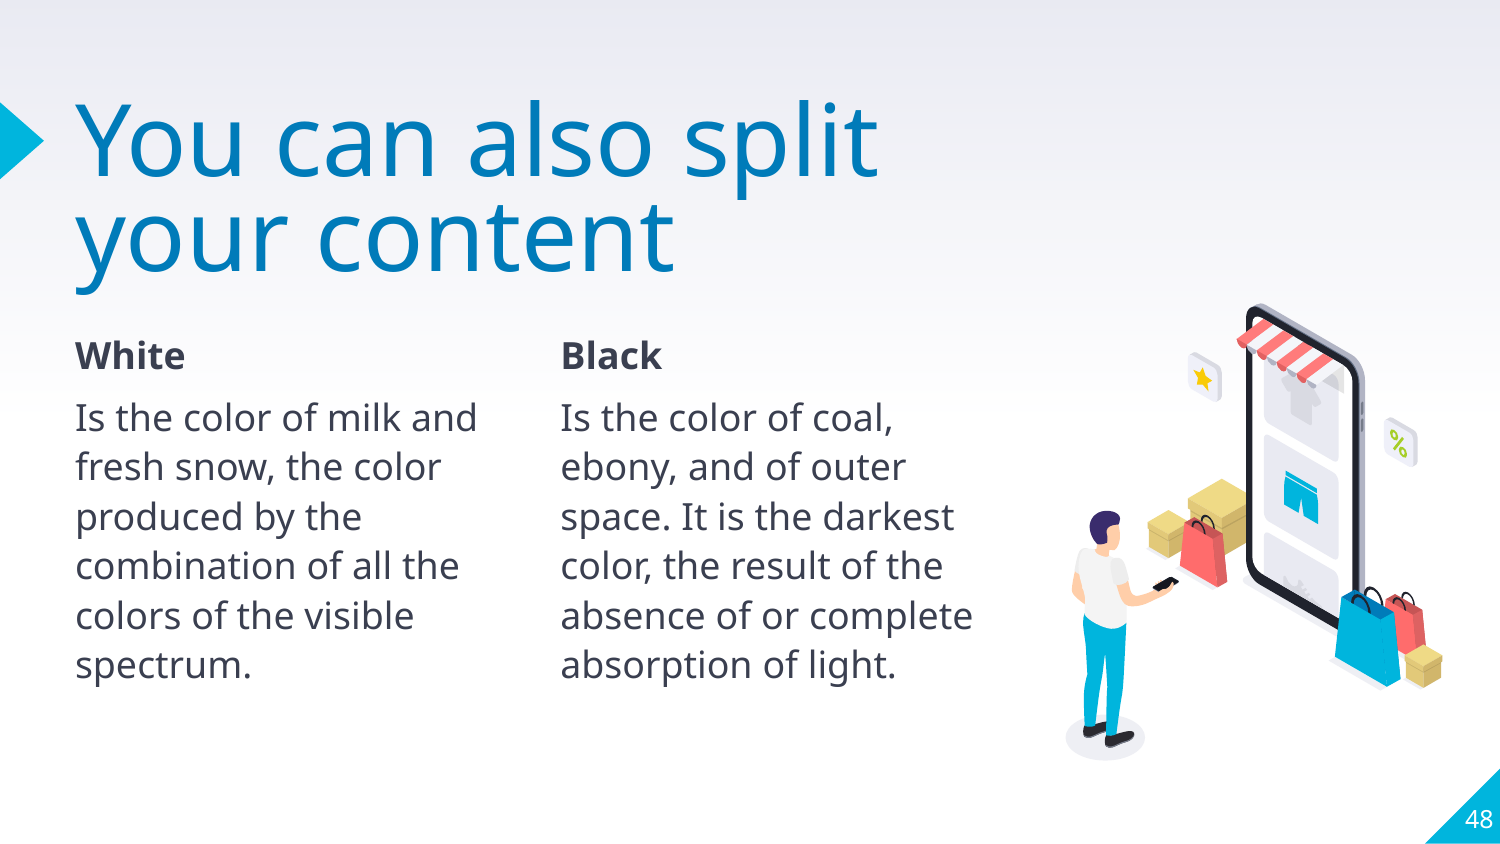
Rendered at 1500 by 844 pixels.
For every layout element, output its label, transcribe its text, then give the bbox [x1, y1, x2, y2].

list White Is the color of milk and fresh snow, the color produced by the combination of all the colors of the visible spectrum. [75, 327, 516, 767]
slide_number 48 [1418, 760, 1494, 838]
title You can also split your content [75, 99, 1001, 277]
list Black Is the color of coal, ebony, and of outer space. It is the darkest color, the result of the absence of or complete absorption of light. [560, 327, 1001, 767]
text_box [1065, 303, 1443, 761]
